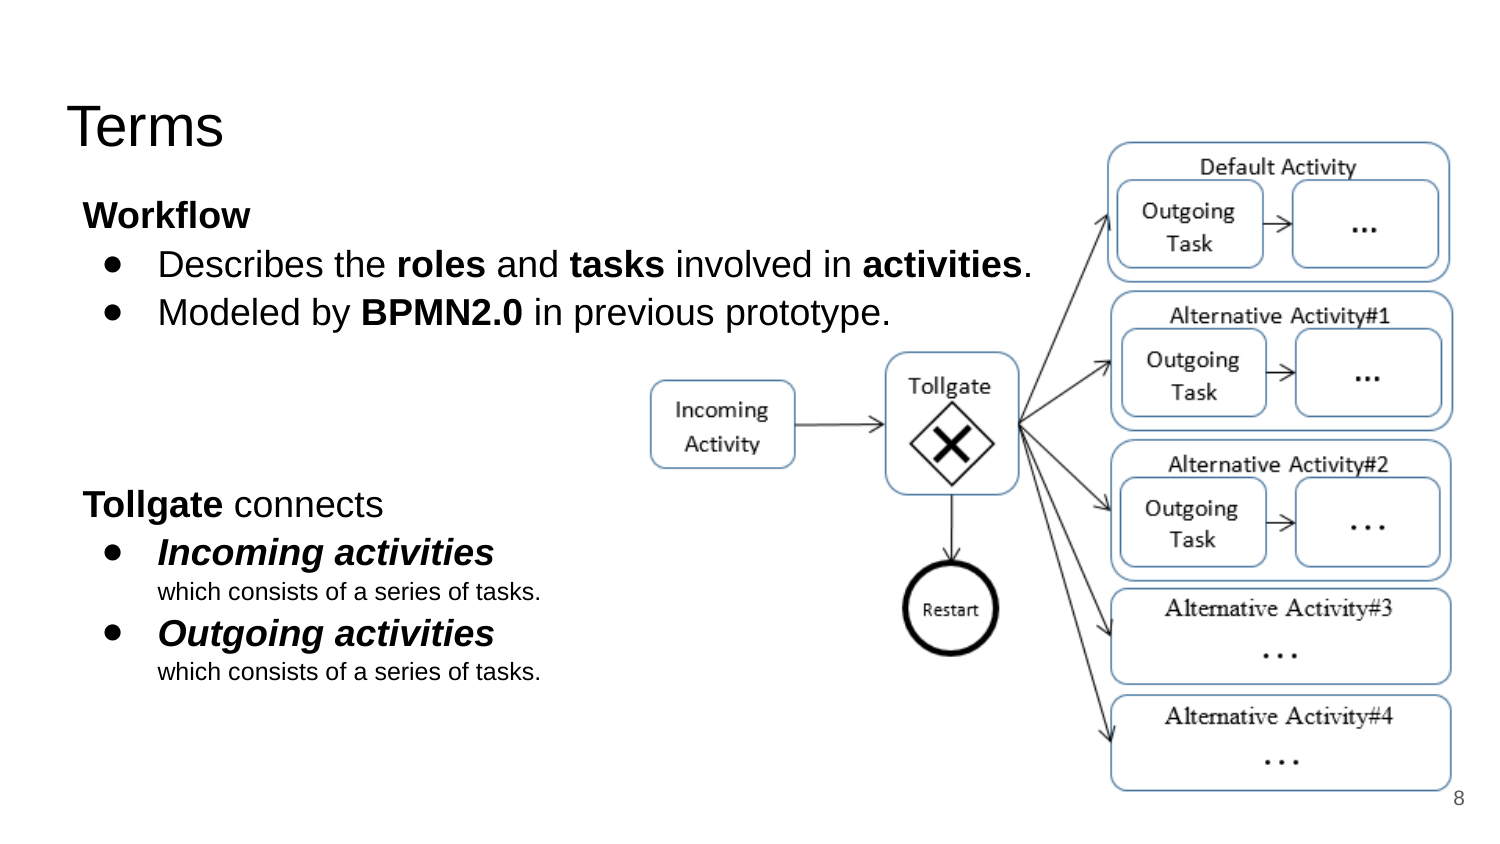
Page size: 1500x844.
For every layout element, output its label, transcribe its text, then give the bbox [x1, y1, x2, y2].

picture [630, 131, 1466, 801]
slide_number 8 [1389, 764, 1480, 830]
title Terms [51, 72, 1449, 167]
list Workflow Describes the roles and tasks involved in activities. Modeled by BPMN2.0 in previous prototype. Tollgate connects Incoming activities which consists of a series of tasks. Outgoing activities which consists of a series of tasks. [67, 173, 625, 759]
